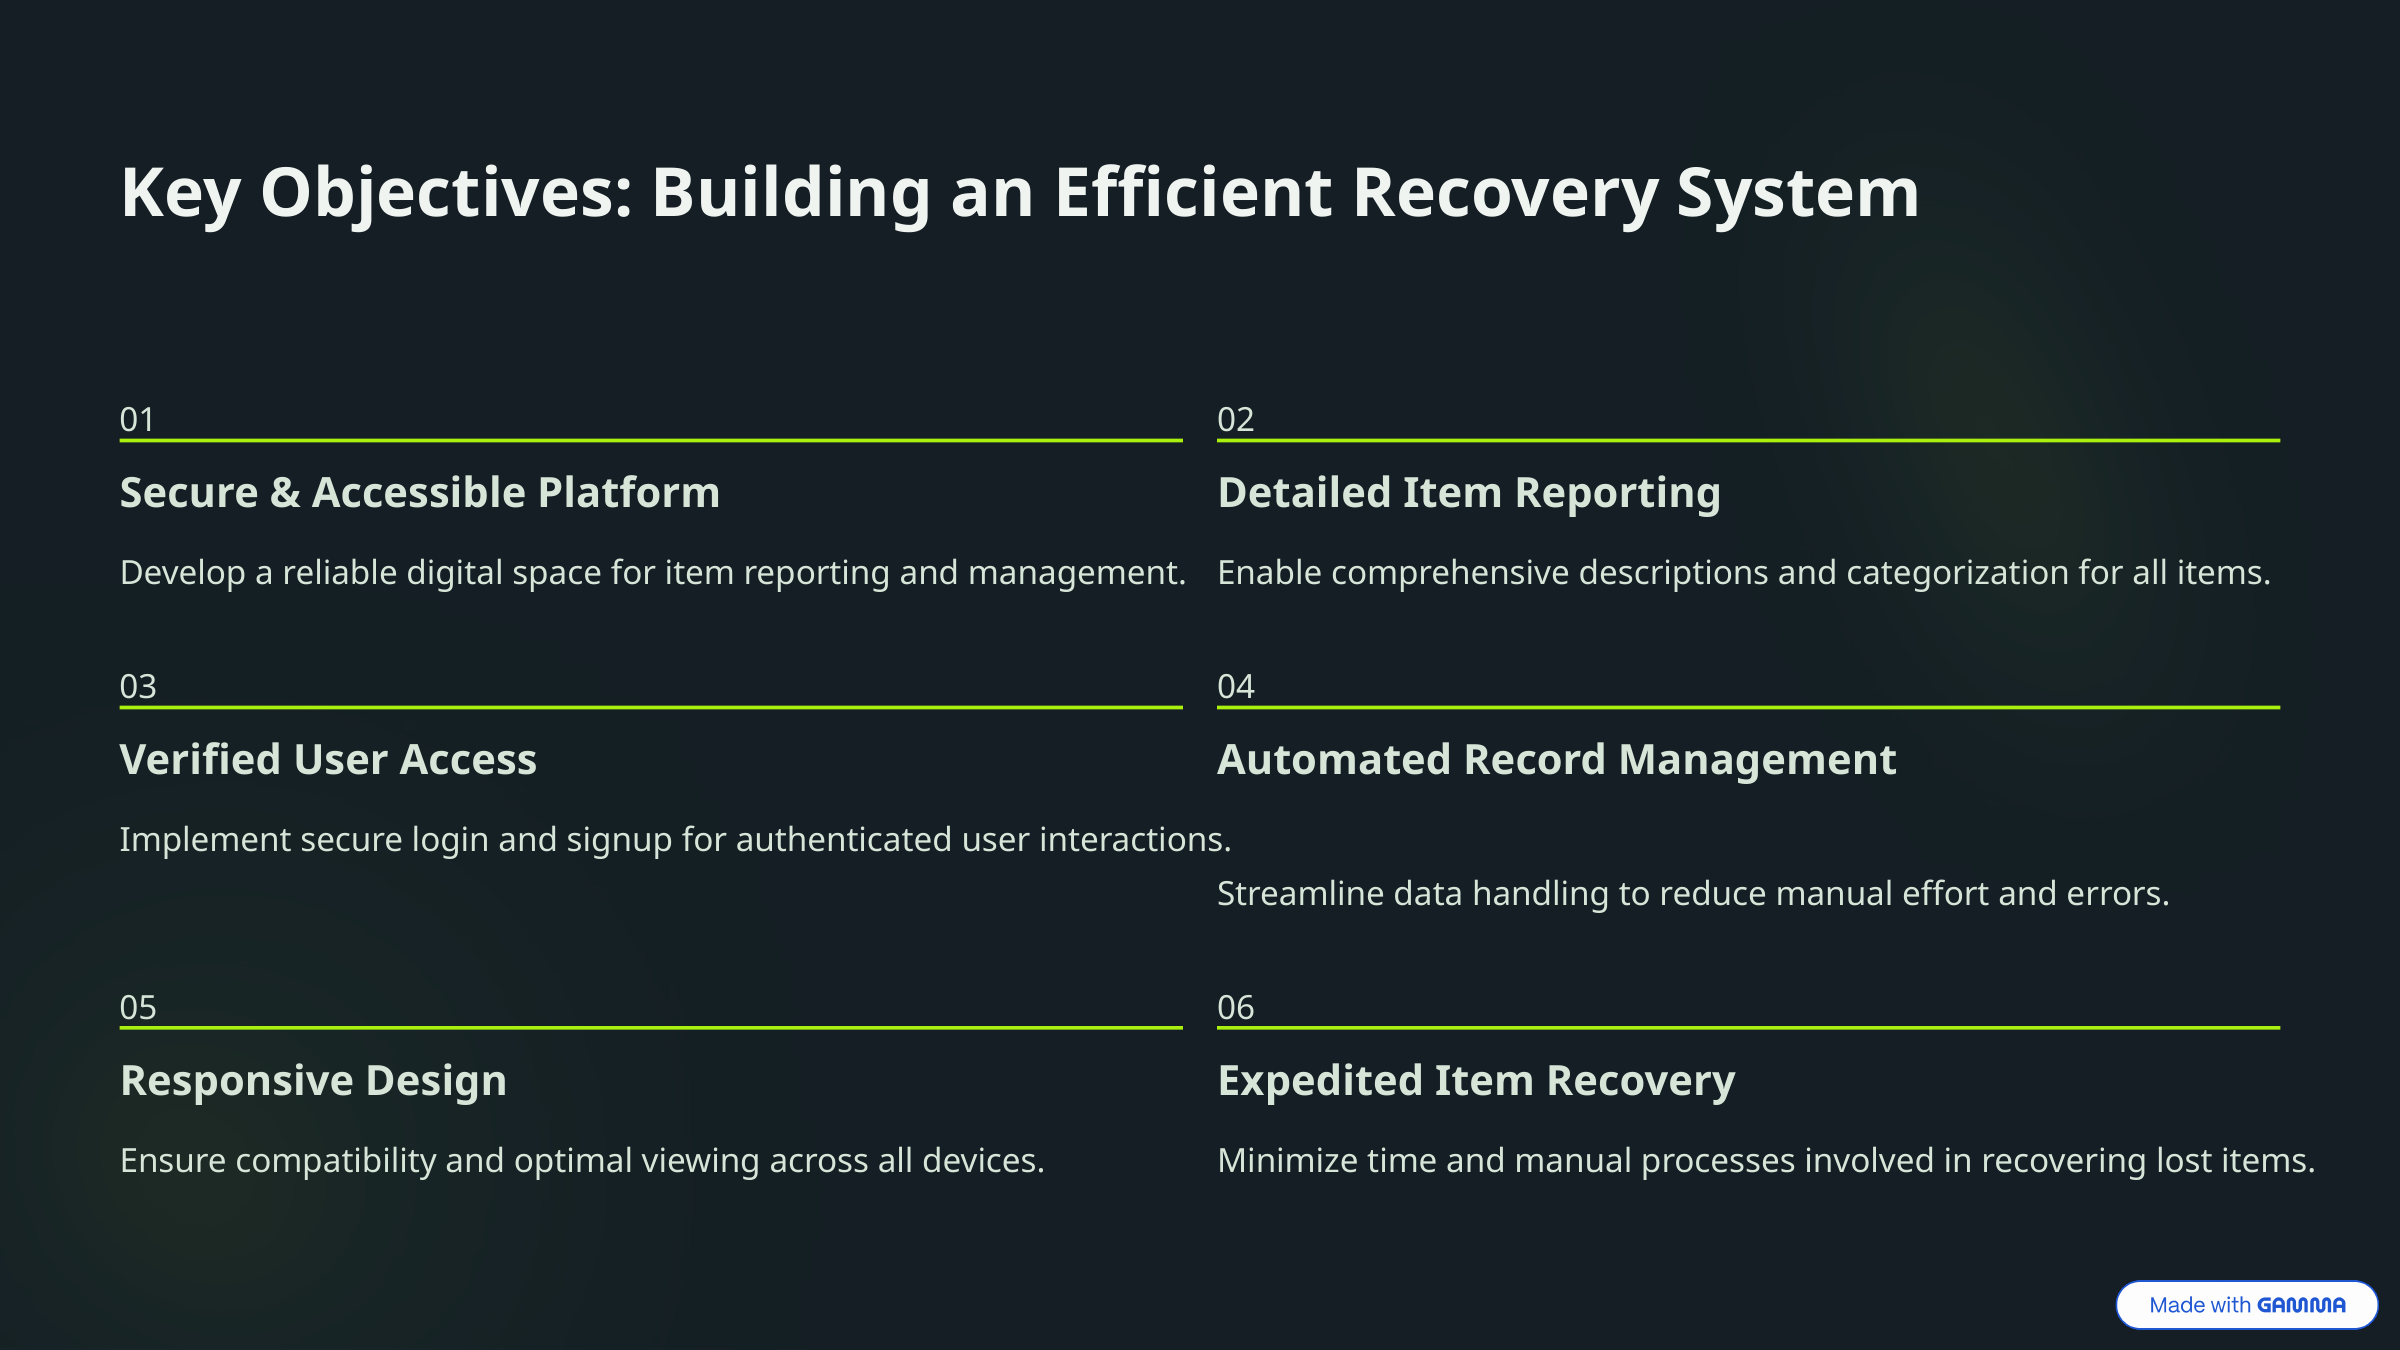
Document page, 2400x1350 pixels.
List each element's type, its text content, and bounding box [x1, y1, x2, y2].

text_box 03 [119, 651, 154, 695]
text_box 02 [1217, 384, 1252, 427]
text_box Key Objectives: Building an Efficient Recovery System [119, 145, 2281, 316]
text_box Ensure compatibility and optimal viewing across all devices. [119, 1124, 1183, 1180]
text_box [1217, 705, 2281, 710]
text_box Automated Record Management [1217, 730, 2281, 837]
text_box Expedited Item Recovery [1217, 1050, 2081, 1104]
text_box 06 [1217, 971, 1252, 1015]
text_box [1217, 1026, 2281, 1030]
text_box [119, 705, 1183, 710]
picture [2106, 1271, 2389, 1339]
text_box Implement secure login and signup for authenticated user interactions. [119, 804, 1183, 859]
text_box Detailed Item Reporting [1217, 463, 2026, 517]
text_box Streamline data handling to reduce manual effort and errors. [1217, 857, 2281, 912]
text_box [119, 1026, 1183, 1030]
text_box [119, 438, 1183, 443]
text_box Responsive Design [119, 1050, 759, 1104]
text_box 04 [1217, 651, 1252, 695]
text_box Enable comprehensive descriptions and categorization for all items. [1217, 536, 2281, 592]
text_box 05 [119, 971, 154, 1015]
text_box Minimize time and manual processes involved in recovering lost items. [1217, 1124, 2281, 1180]
text_box Develop a reliable digital space for item reporting and management. [119, 536, 1183, 592]
text_box 01 [119, 384, 154, 427]
text_box [1217, 438, 2281, 443]
text_box Secure & Accessible Platform [119, 463, 1123, 517]
text_box Verified User Access [119, 730, 812, 784]
